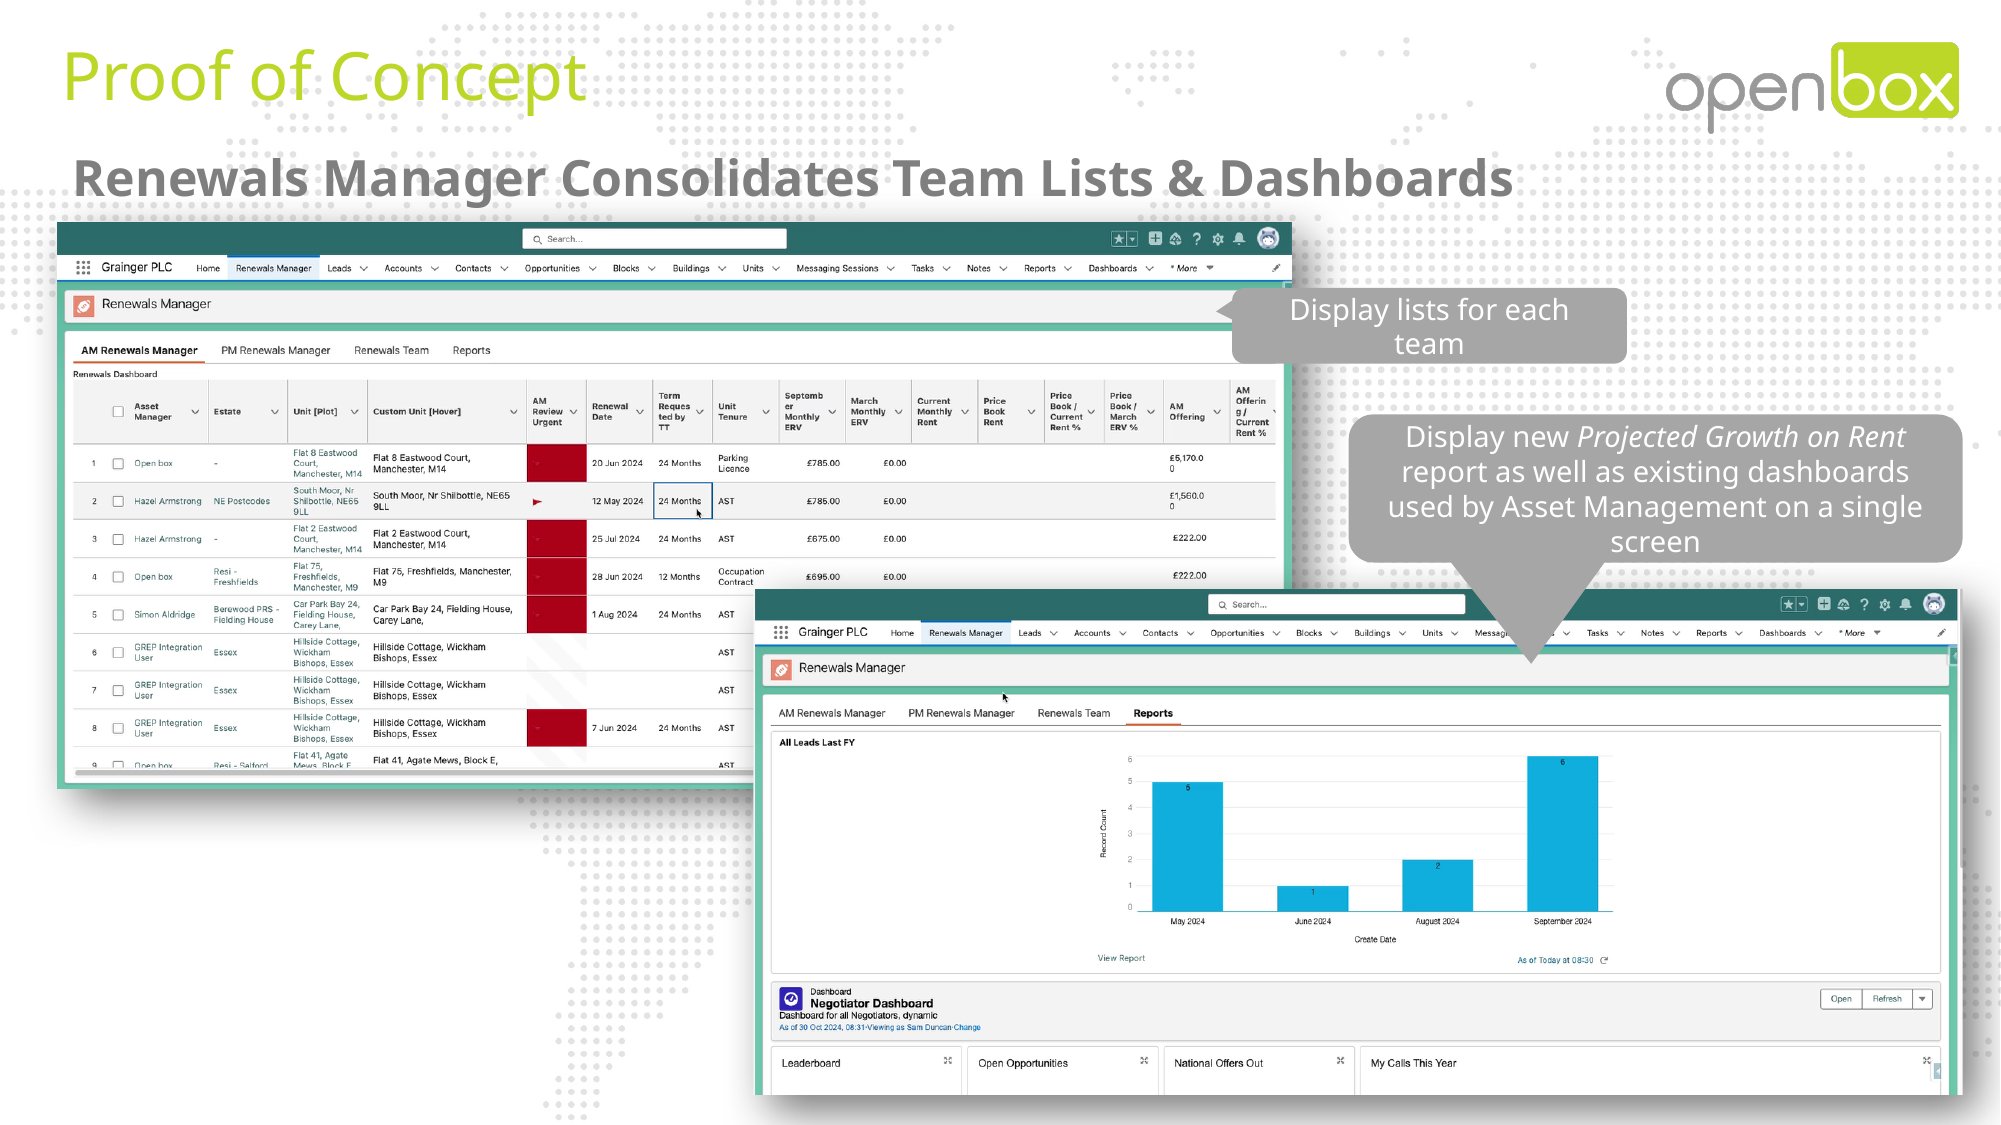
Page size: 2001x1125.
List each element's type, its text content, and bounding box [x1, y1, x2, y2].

text_box Display new Projected Growth on Rent report as well as existing dashboards used by Asset Management on a single screen [1347, 413, 1964, 588]
picture [1666, 42, 1959, 134]
text_box Renewals Manager Consolidates Team Lists & Dashboards [57, 138, 1918, 214]
text_box Proof of Concept [46, 31, 1461, 127]
text_box Display lists for each team [1292, 286, 1629, 365]
picture [57, 222, 1963, 1095]
